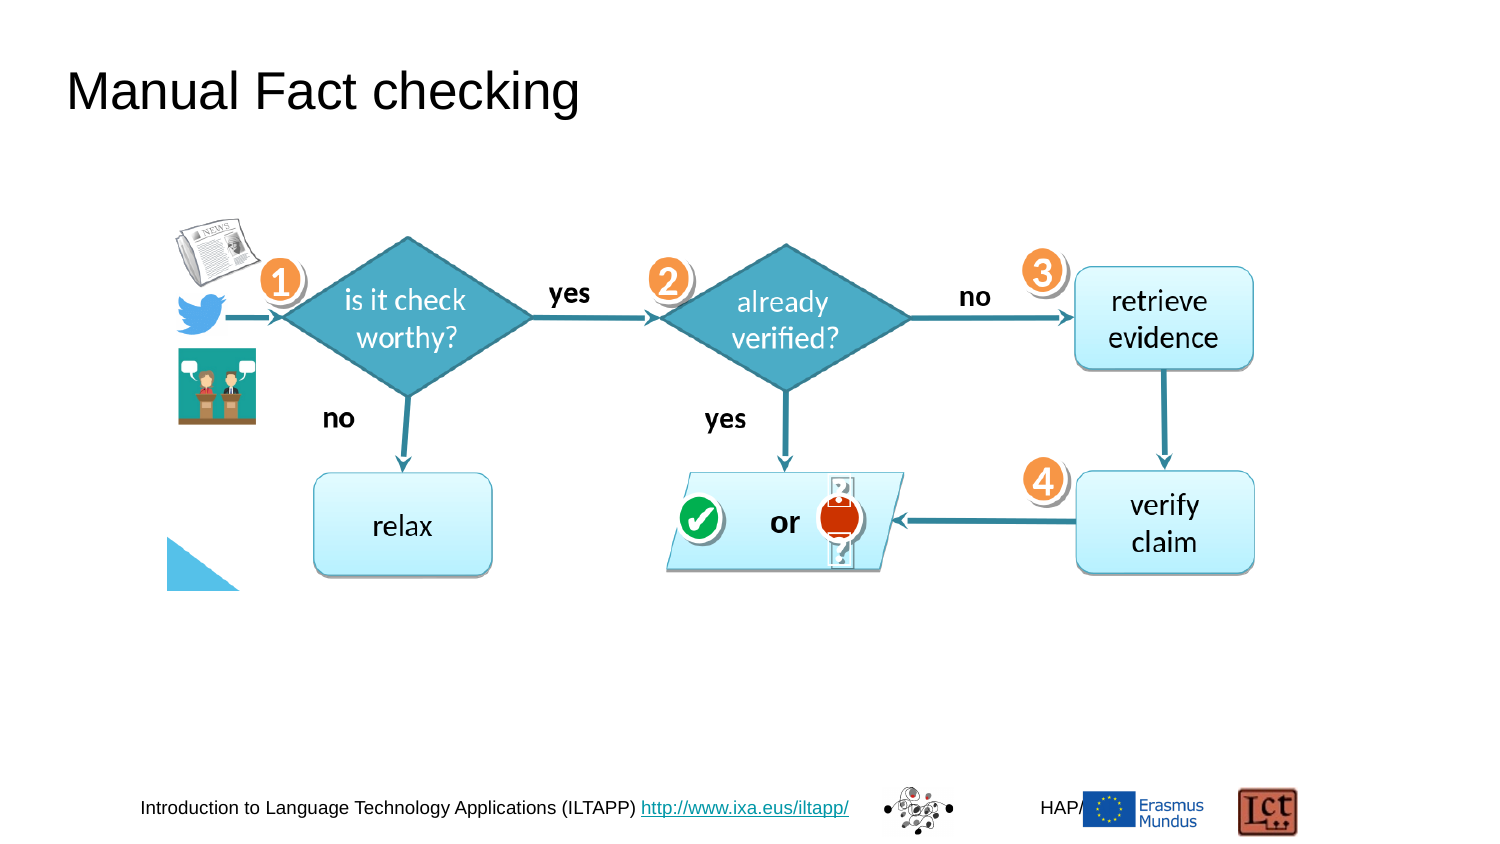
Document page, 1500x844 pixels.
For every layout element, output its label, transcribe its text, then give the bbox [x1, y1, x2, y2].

title Manual Fact checking [51, 41, 1449, 136]
picture [1238, 787, 1298, 837]
picture [166, 197, 1260, 591]
picture [1078, 786, 1215, 840]
picture [882, 787, 954, 837]
